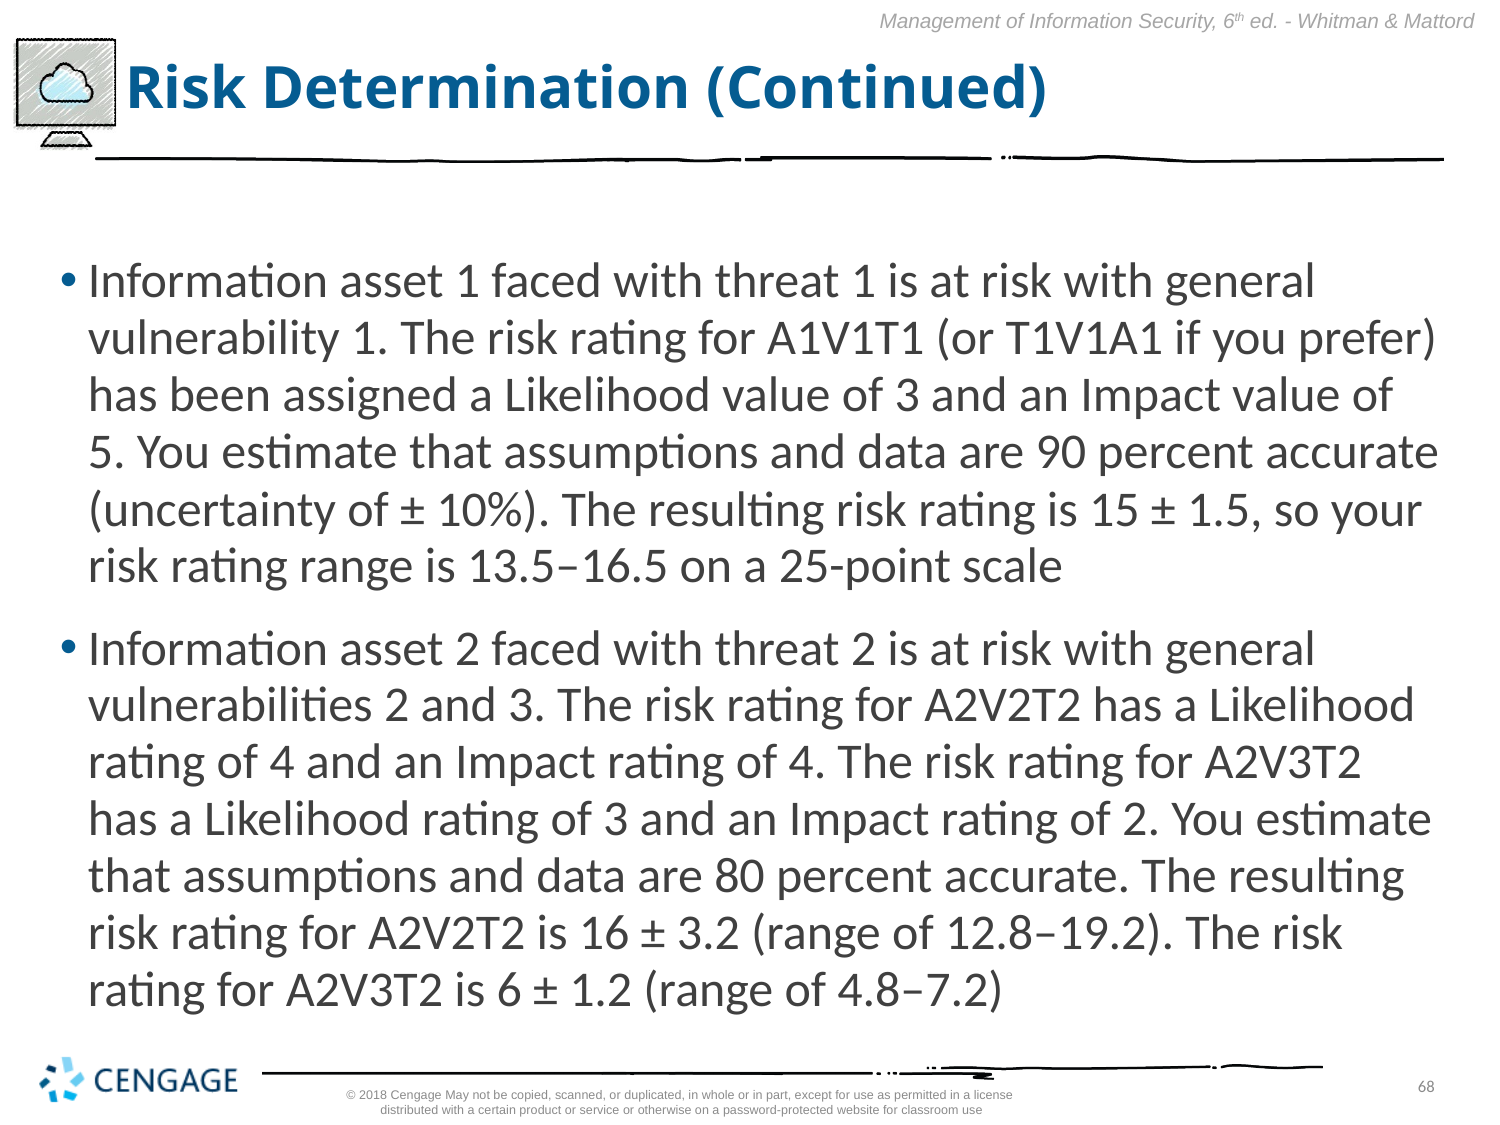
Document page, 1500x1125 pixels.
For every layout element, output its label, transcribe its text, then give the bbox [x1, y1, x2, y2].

picture [262, 1064, 1323, 1080]
list Information asset 1 faced with threat 1 is at risk with general vulnerability 1. The risk rating for A1V1T1 (or T1V1A1 if you prefer) has been assigned a Likelihood value of 3 and an Impact value of 5. You estimate that assumptions and data are 90 percent accurate (uncertainty of ± 10%). The resulting risk rating is 15 ± 1.5, so your risk rating range is 13.5–16.5 on a 25-point scale Information asset 2 faced with threat 2 is at risk with general vulnerabilities 2 and 3. The risk rating for A2V2T2 has a Likelihood rating of 4 and an Impact rating of 4. The risk rating for A2V3T2 has a Likelihood rating of 3 and an Impact rating of 2. You estimate that assumptions and data are 80 percent accurate. The resulting risk rating for A2V2T2 is 16 ± 3.2 (range of 12.8–19.2). The risk rating for A2V3T2 is 6 ± 1.2 (range of 4.8–7.2) [59, 252, 1441, 1026]
picture [13, 36, 117, 151]
picture [95, 155, 1444, 163]
picture [19, 1043, 250, 1115]
title Risk Determination (Continued) [125, 60, 1442, 121]
